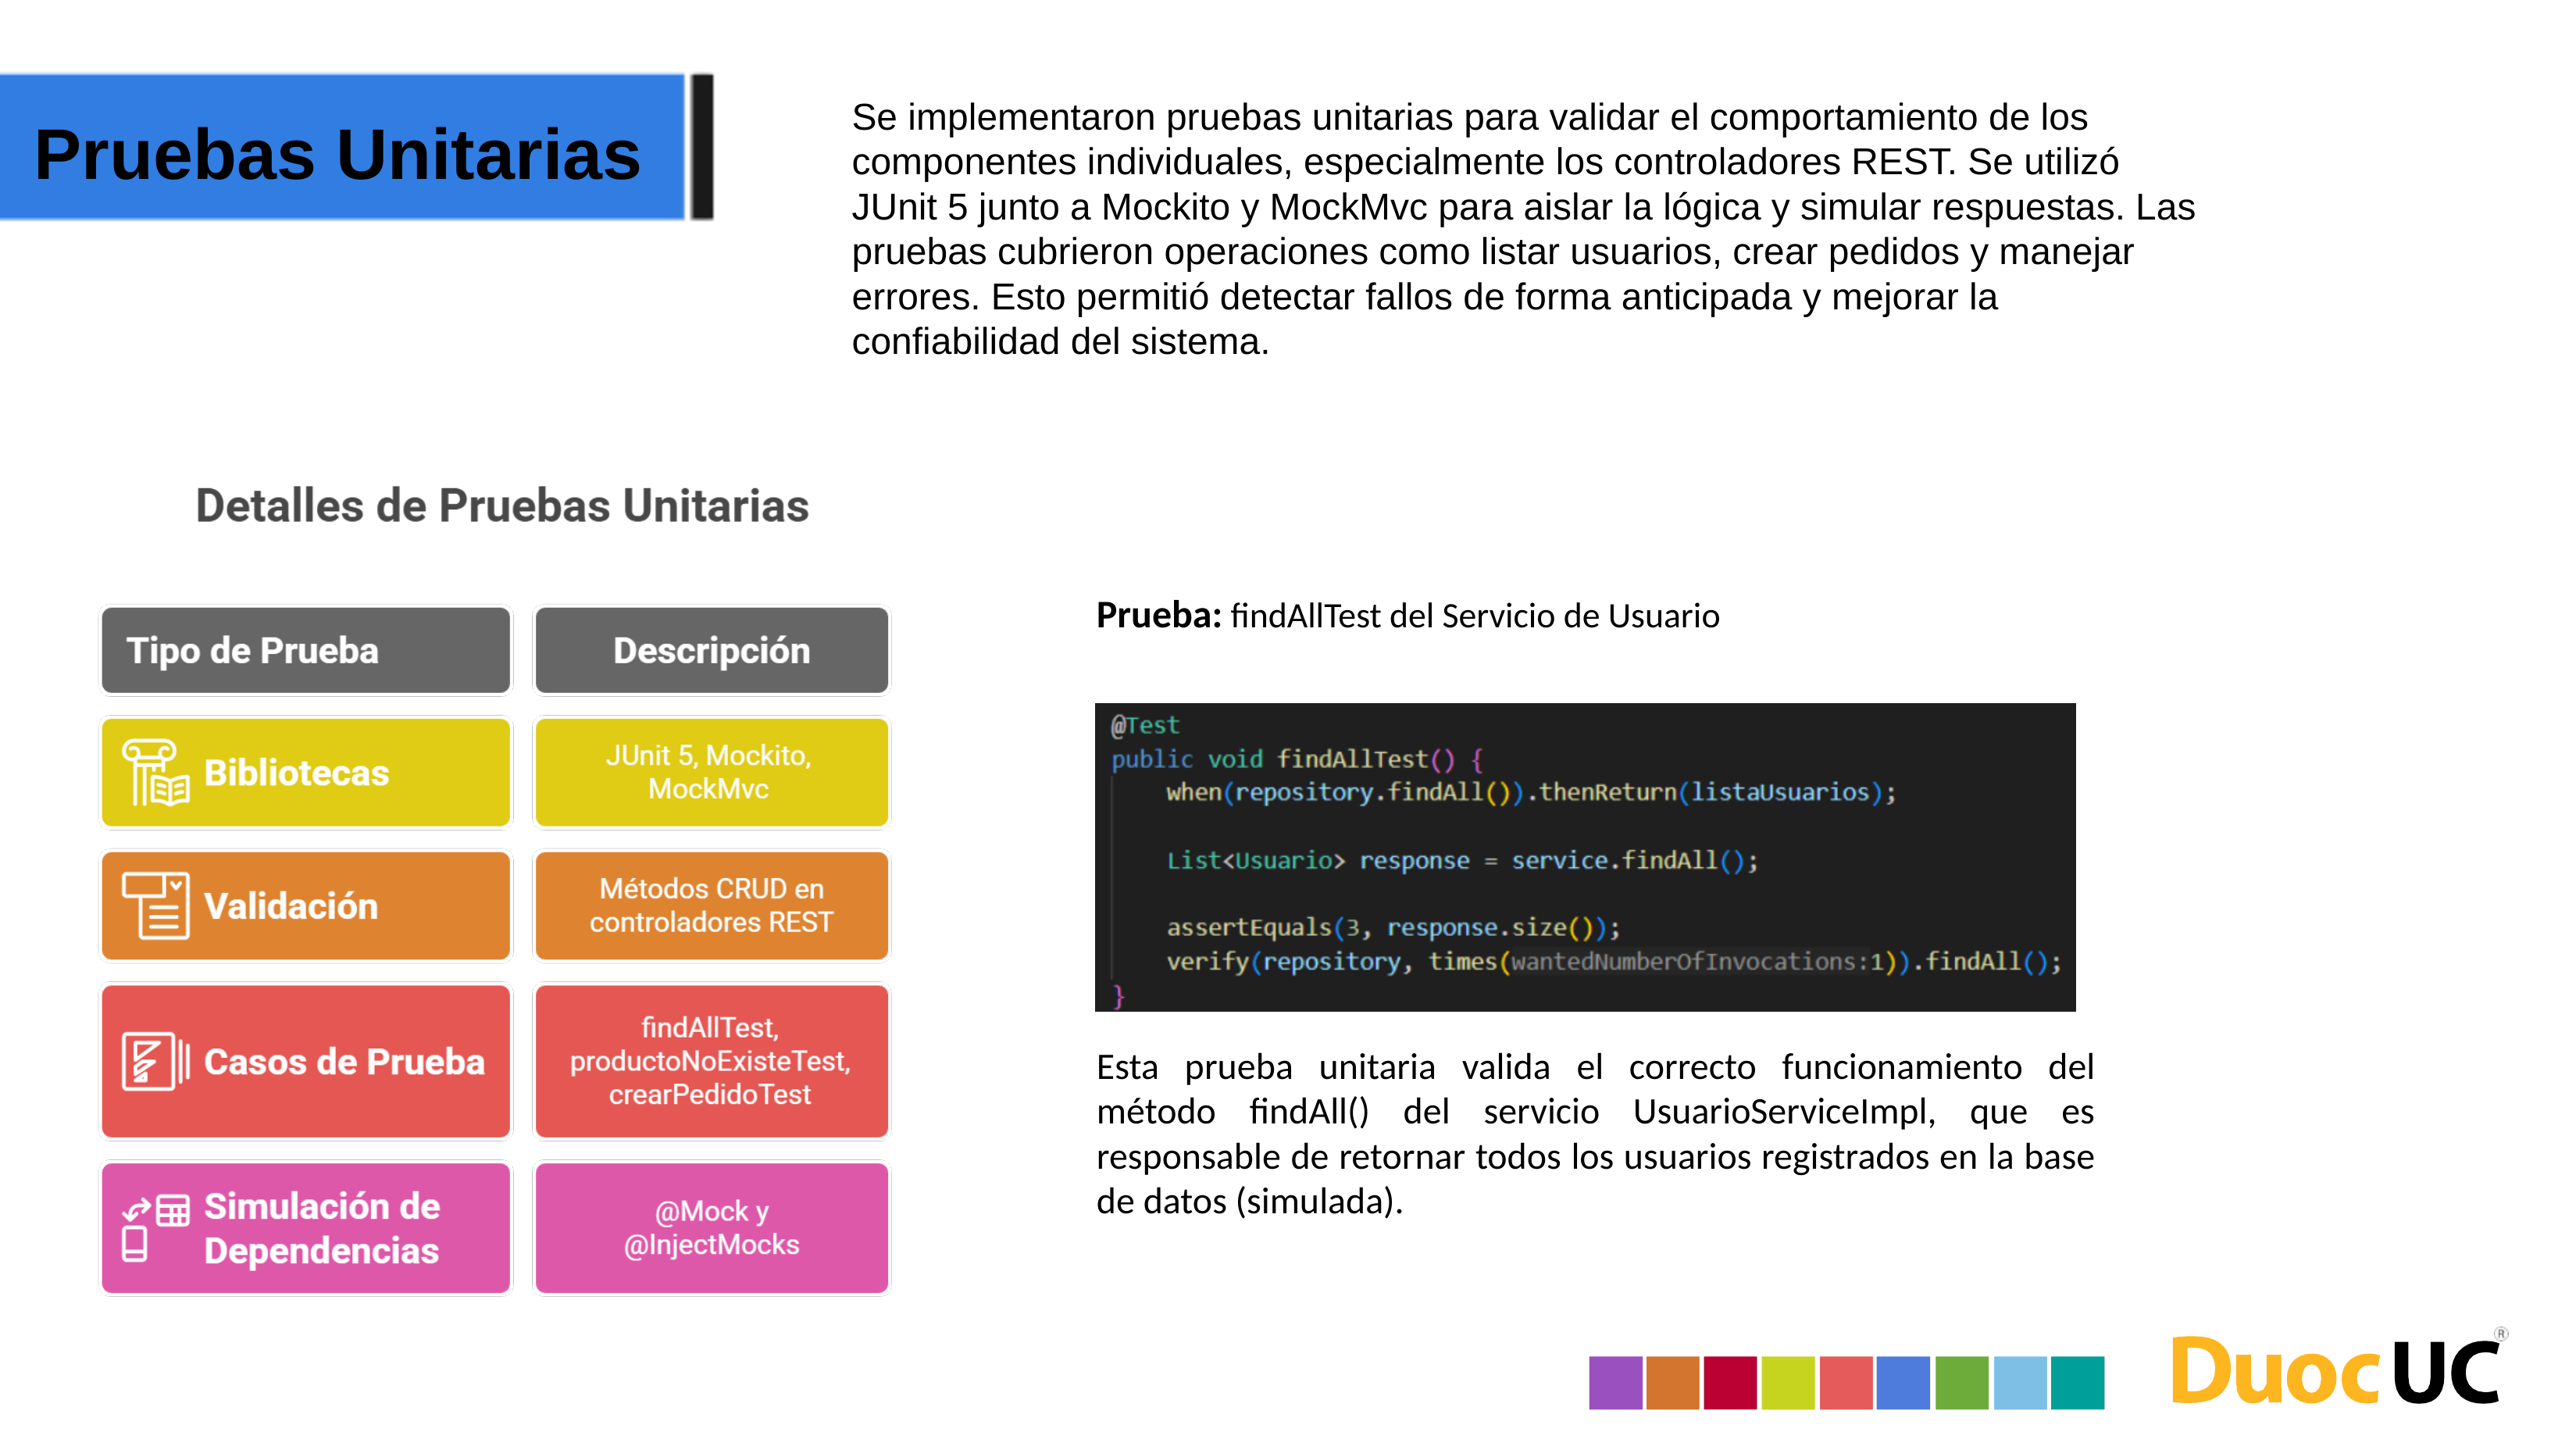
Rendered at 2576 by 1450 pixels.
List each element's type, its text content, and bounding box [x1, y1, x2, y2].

text_box Prueba: findAllTest del Servicio de Usuario [1084, 577, 1756, 648]
text_box Se implementaron pruebas unitarias para validar el comportamiento de los componentes individuales, especialmente los controladores REST. Se utilizó JUnit 5 junto a Mockito y MockMvc para aislar la lógica y simular respuestas. Las pruebas cubrieron operaciones como listar usuarios, crear pedidos y manejar errores. Esto permitió detectar fallos de forma anticipada y mejorar la confiabilidad del sistema. [840, 80, 2224, 374]
picture [0, 55, 767, 262]
picture [2494, 1327, 2509, 1341]
list Pruebas Unitarias [34, 107, 1440, 937]
picture [1095, 703, 2076, 1012]
picture [1579, 1327, 2121, 1434]
text_box Esta prueba unitaria valida el correcto funcionamiento del método findAll() del servicio UsuarioServiceImpl, que es responsable de retornar todos los usuarios registrados en la base de datos (simulada). [1084, 1030, 2109, 1234]
picture [34, 383, 972, 1332]
